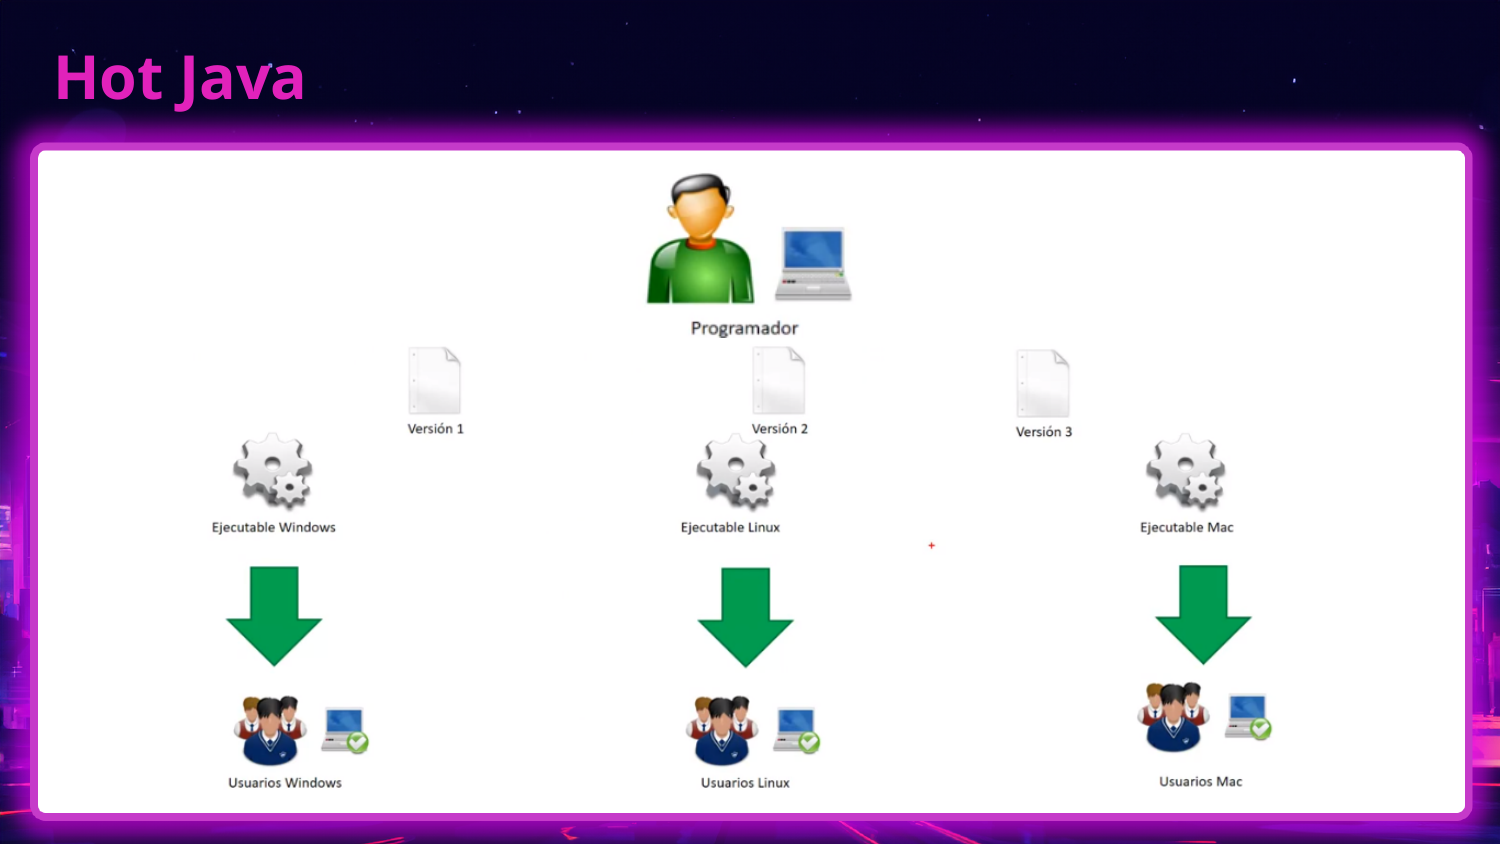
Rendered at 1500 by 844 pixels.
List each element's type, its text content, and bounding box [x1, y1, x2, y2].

picture [0, 0, 1500, 844]
title Hot Java [38, 23, 1449, 118]
